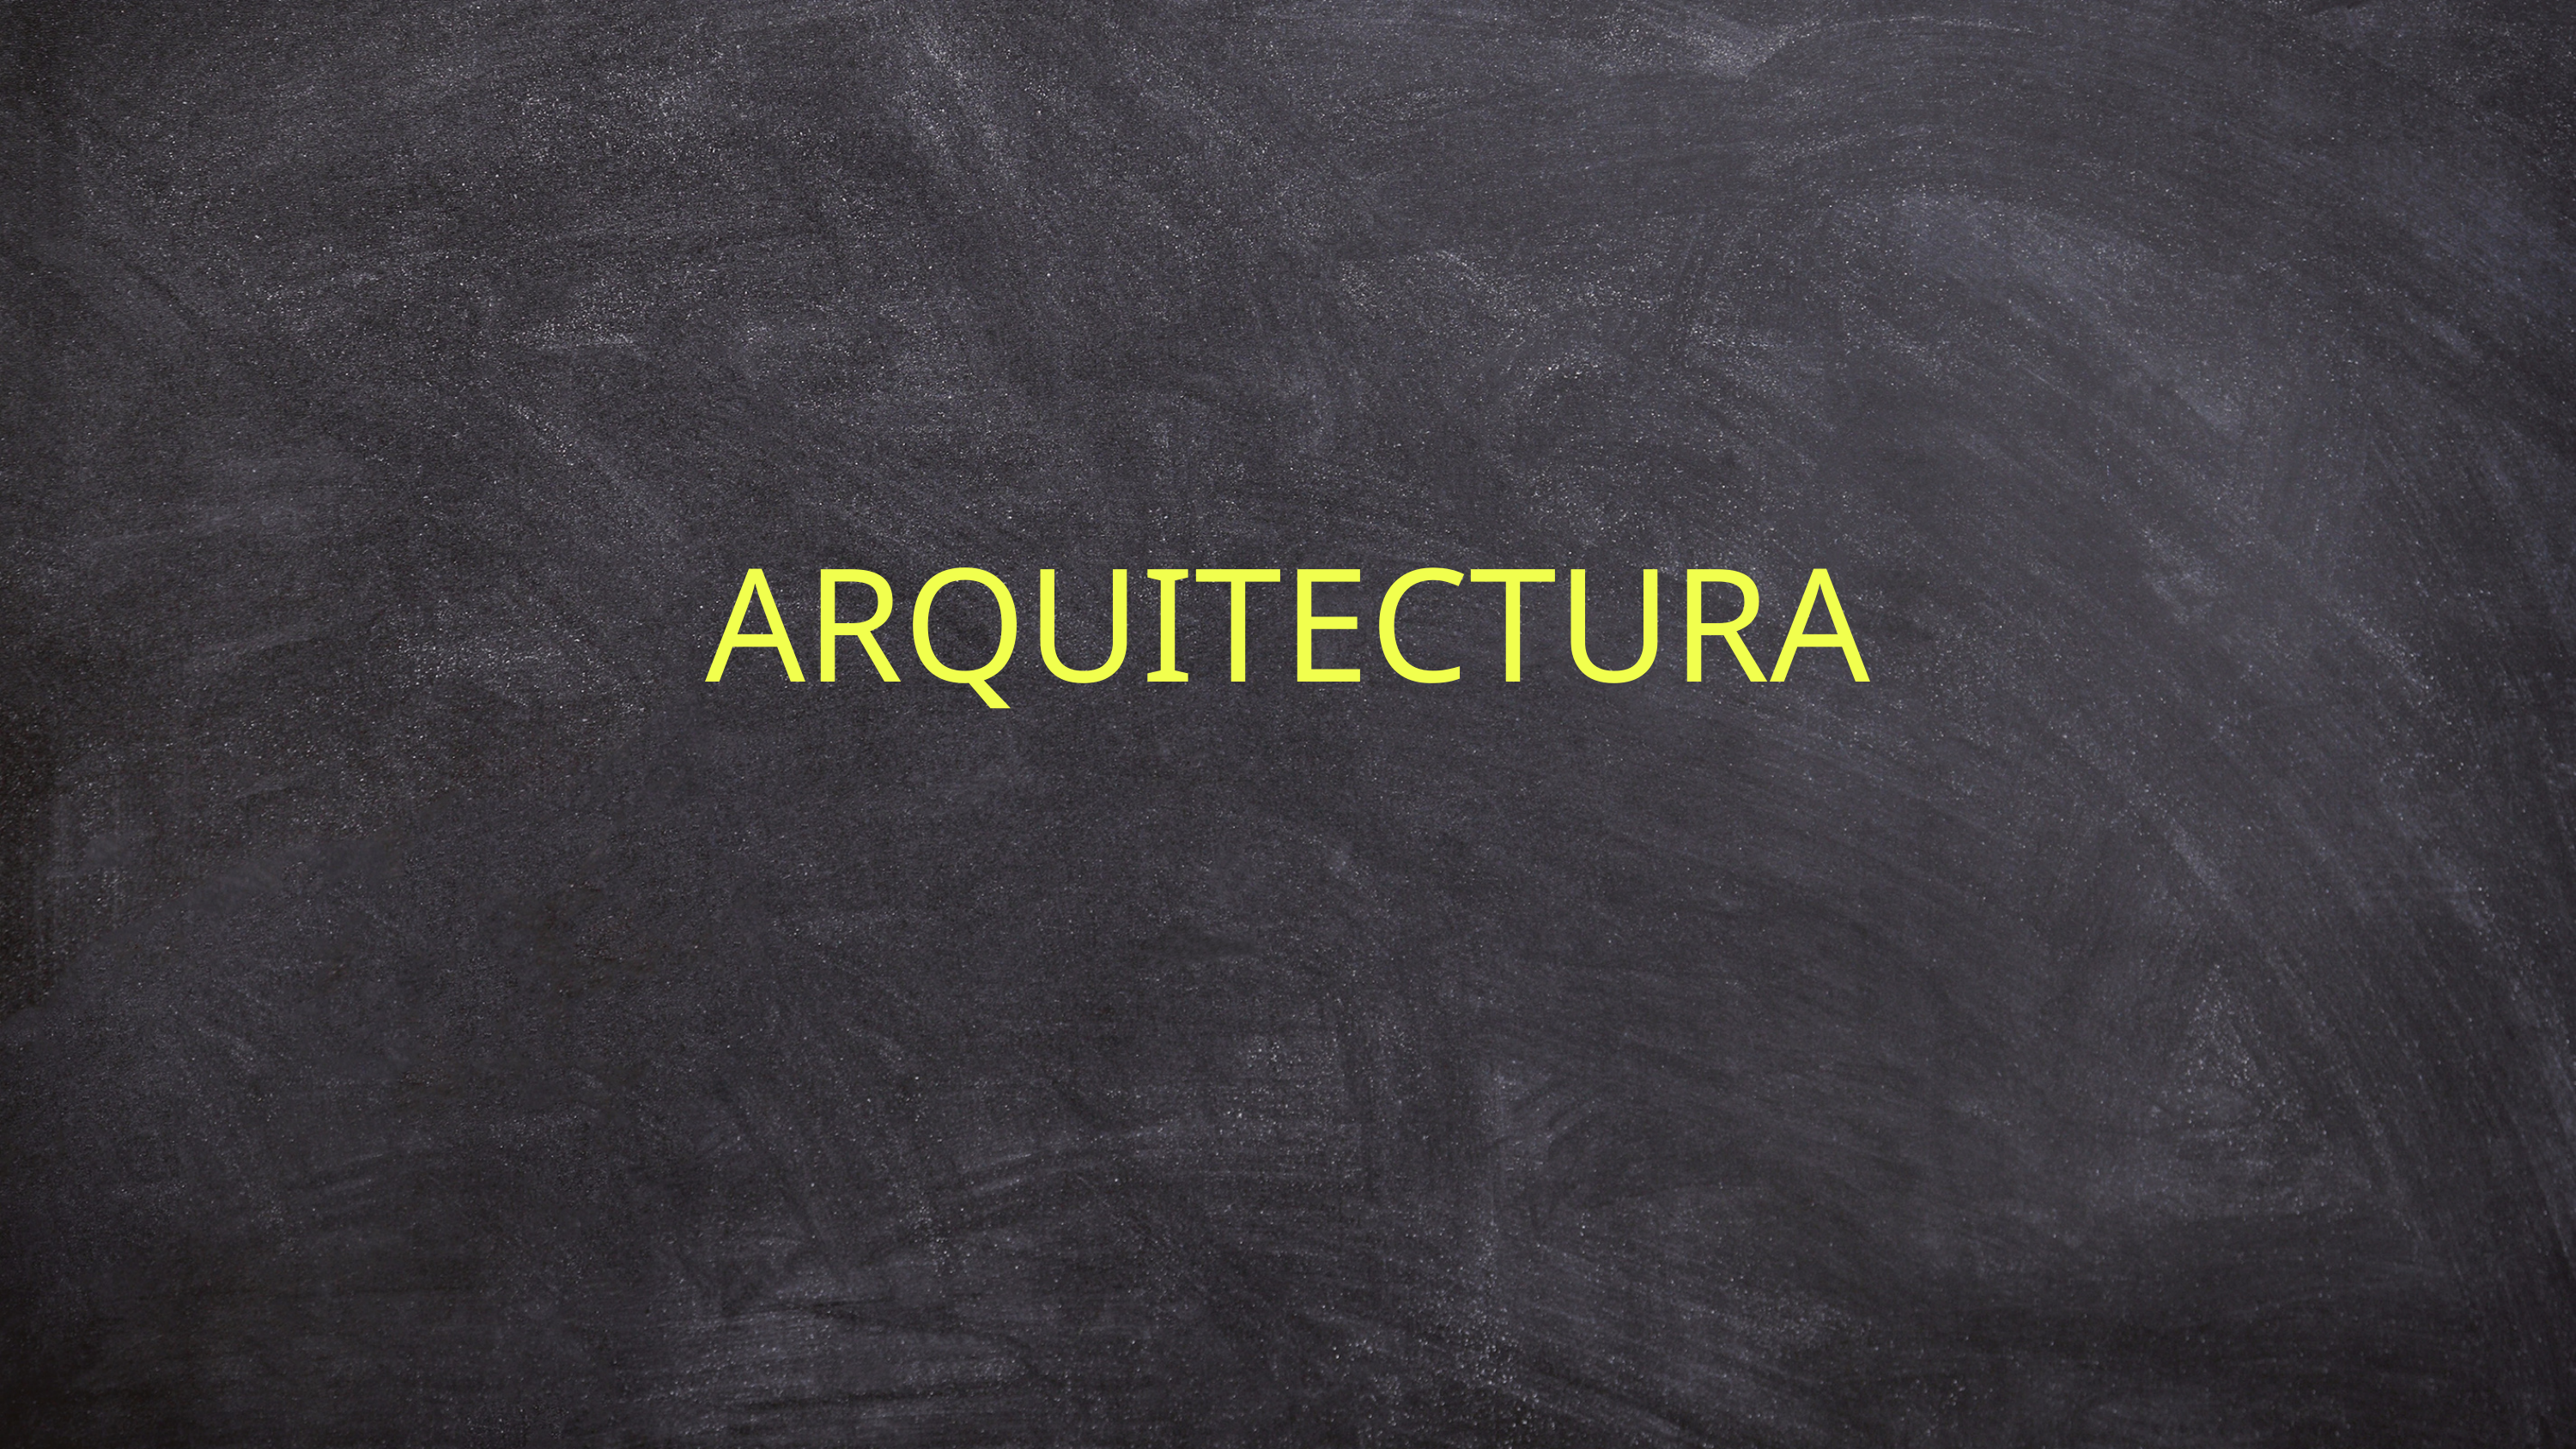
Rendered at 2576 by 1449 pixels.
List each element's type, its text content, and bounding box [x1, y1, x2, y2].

text_box ARQUITECTURA [381, 574, 2195, 713]
text_box [0, 0, 2576, 1449]
